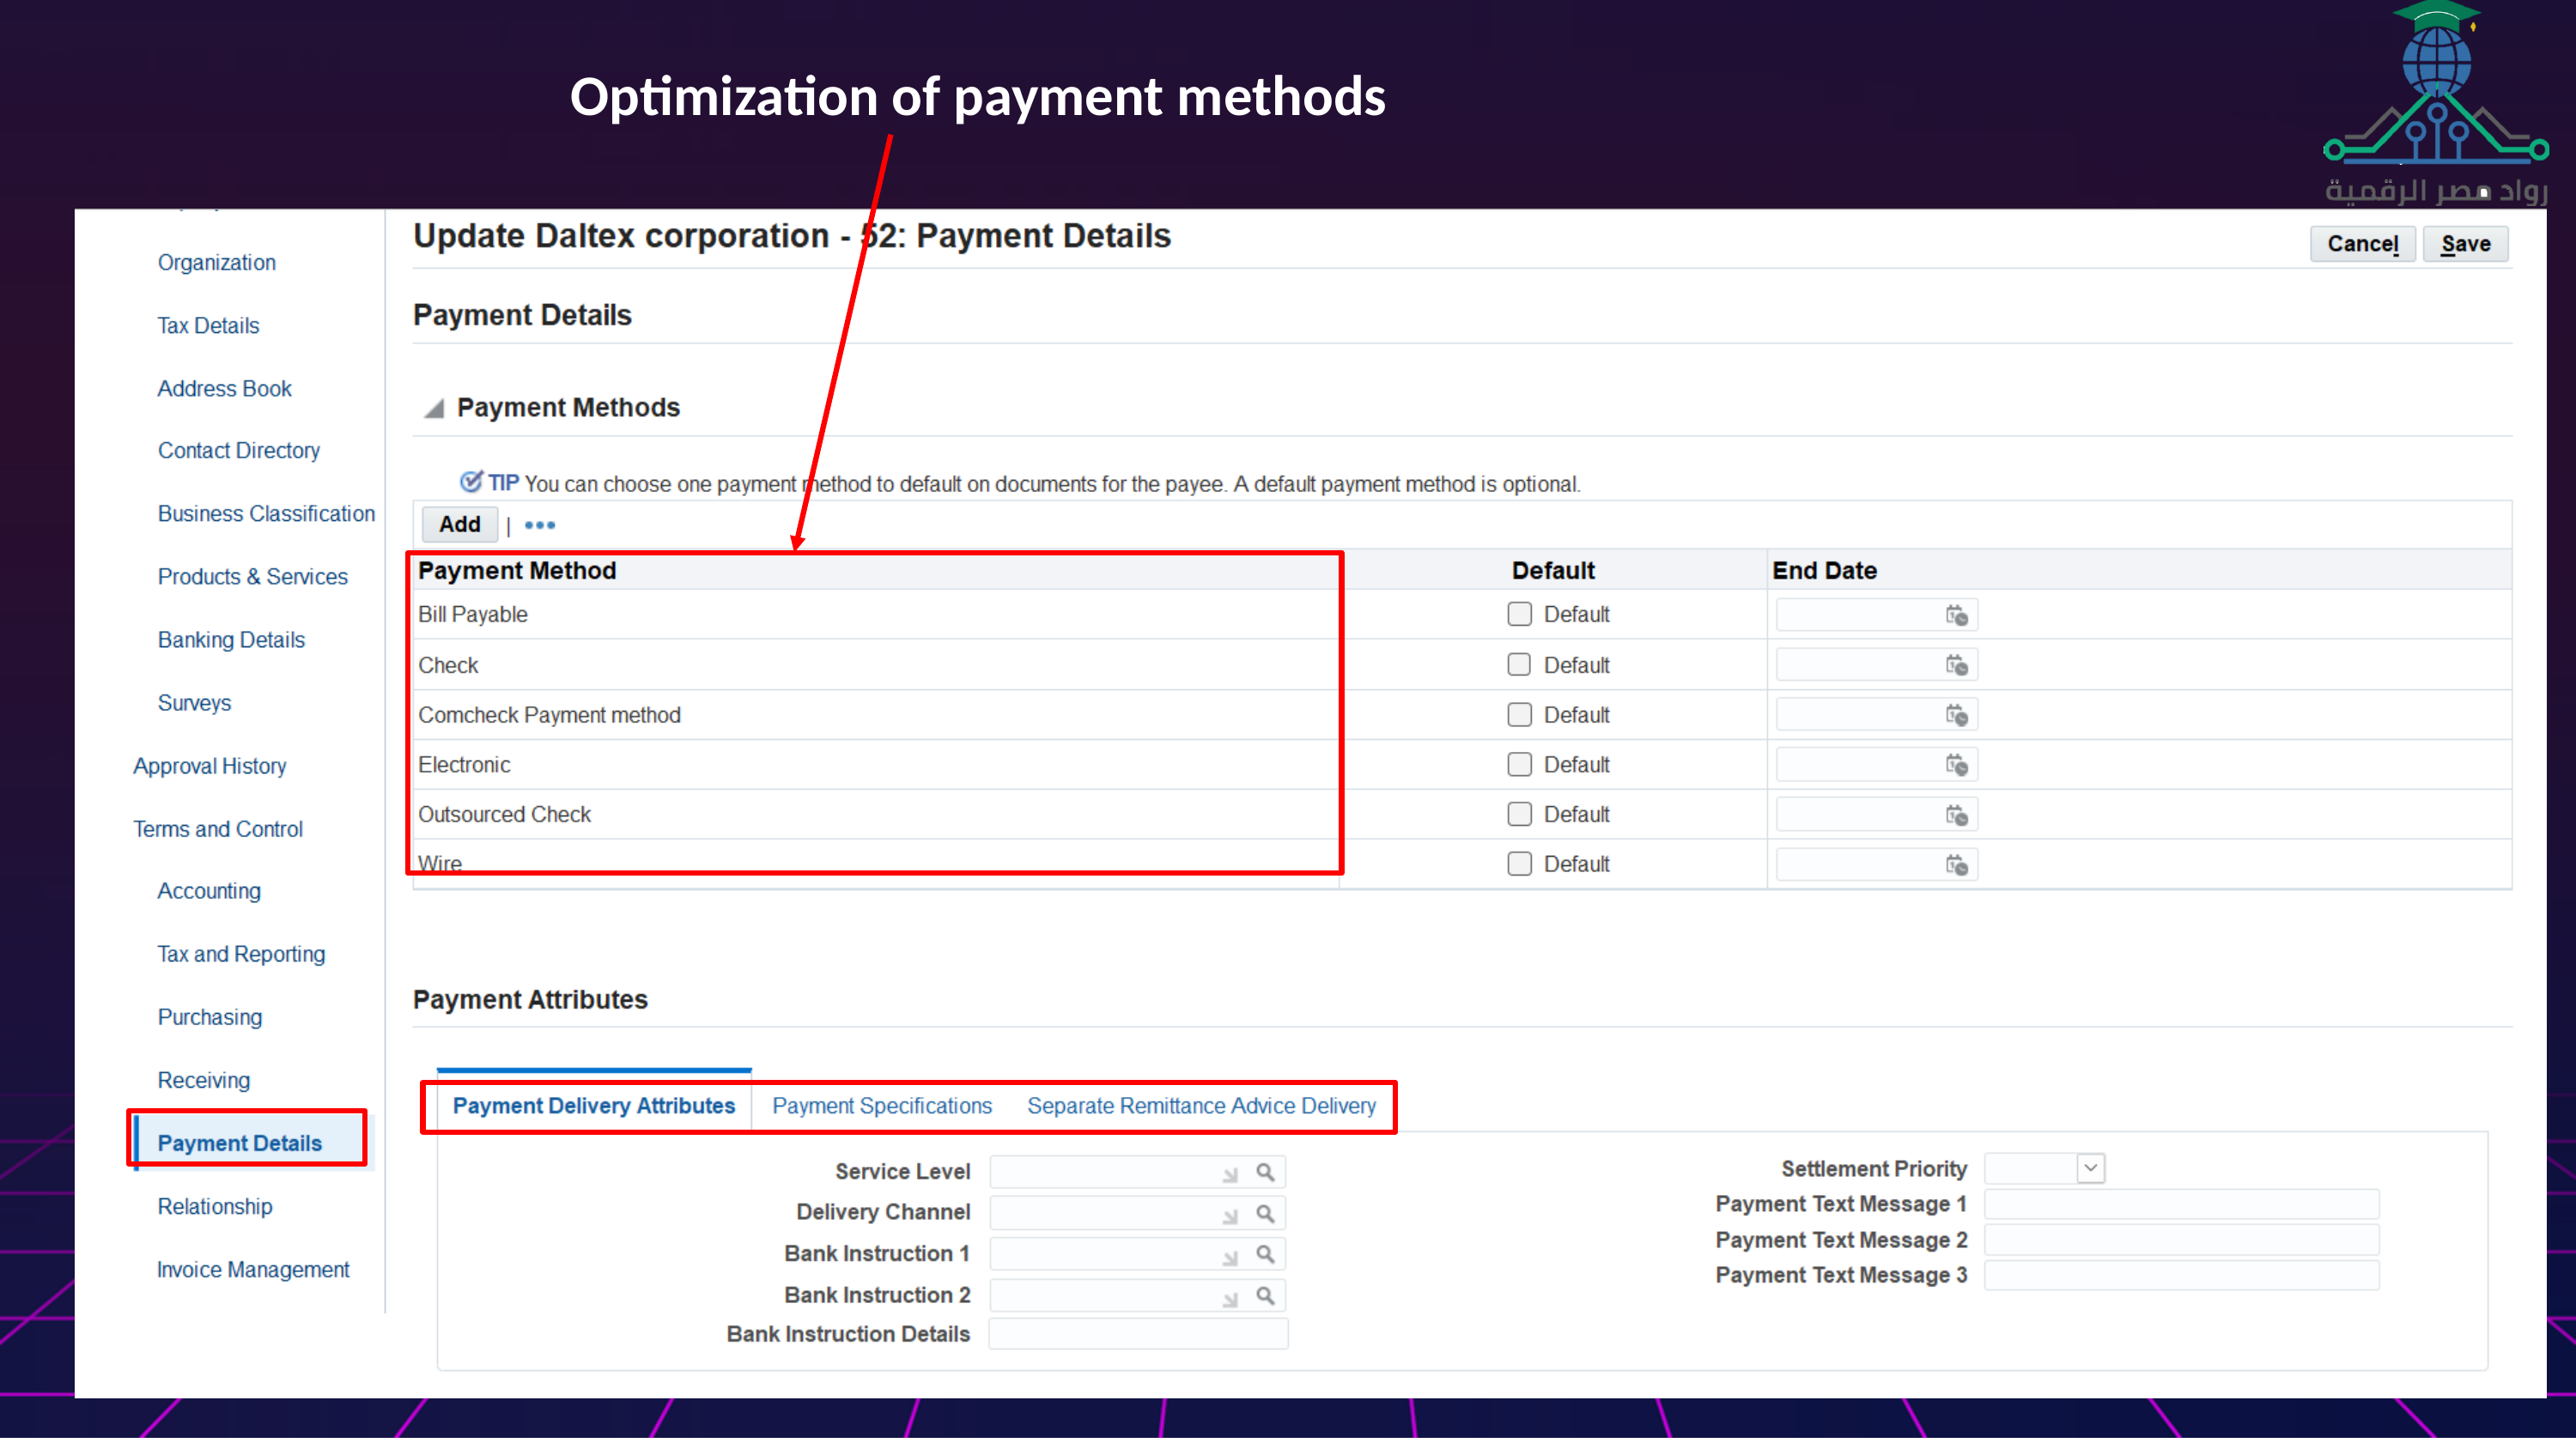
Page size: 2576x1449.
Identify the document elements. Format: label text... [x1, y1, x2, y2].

picture [75, 209, 2548, 1398]
text_box Optimization of payment methods [557, 52, 1717, 134]
picture [2323, 0, 2549, 207]
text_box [793, 134, 891, 553]
text_box [0, 0, 2576, 1438]
